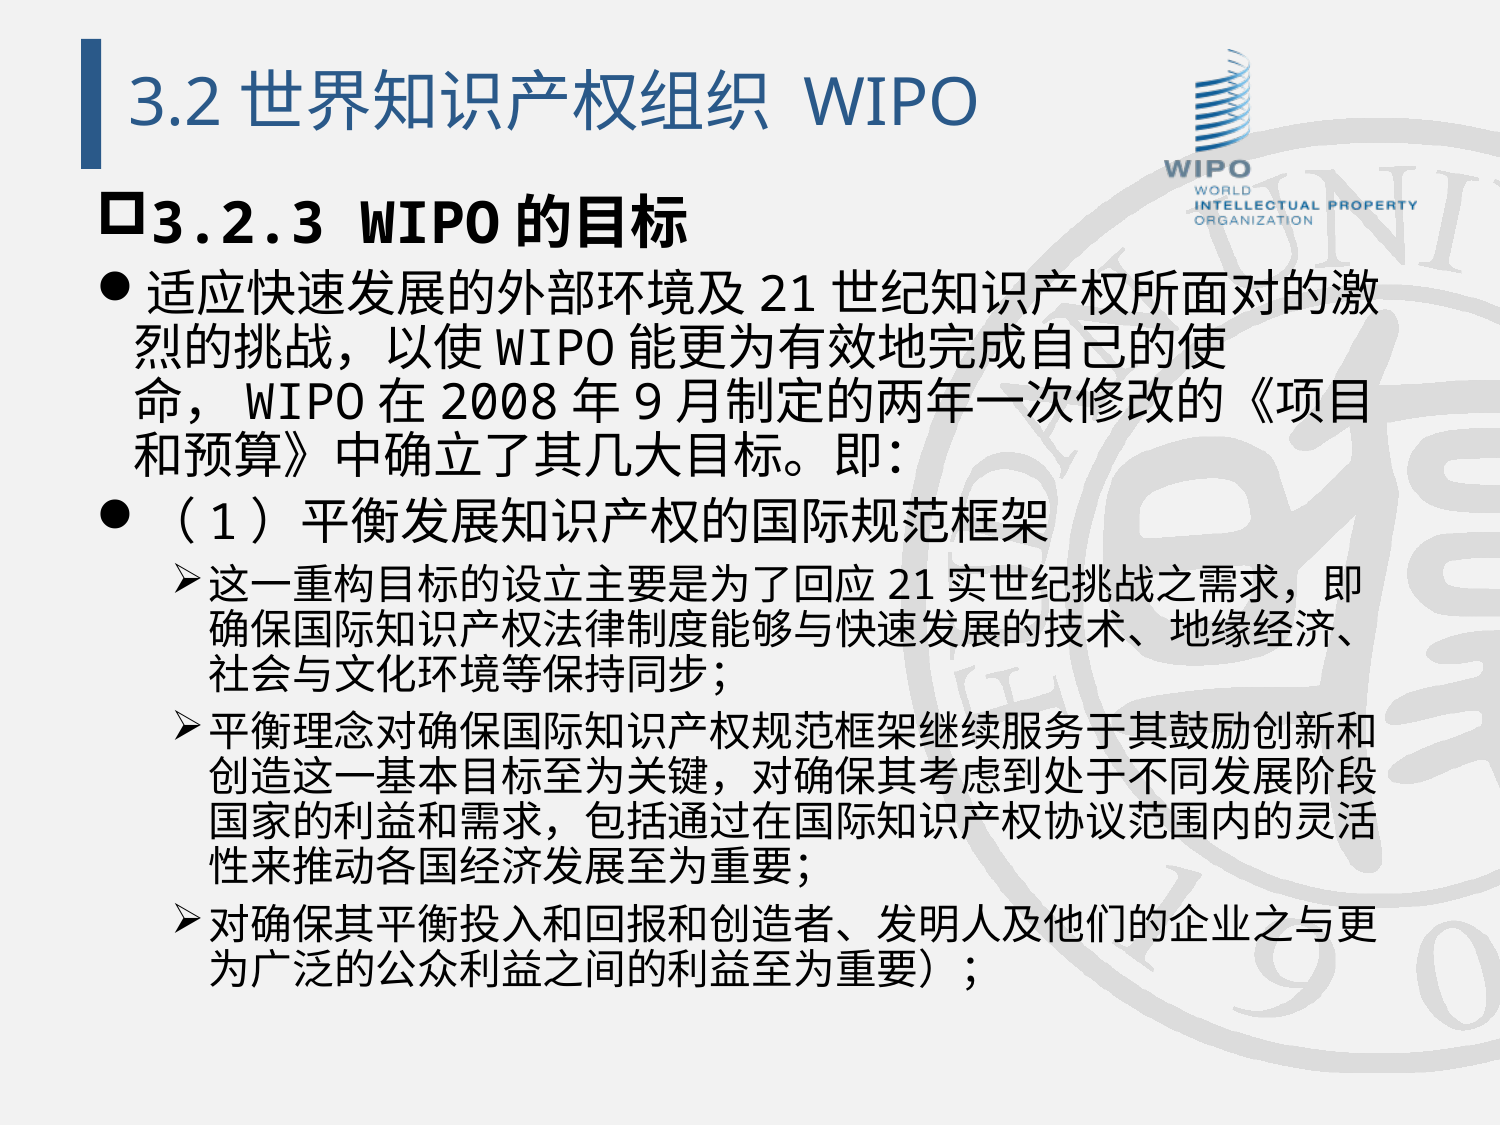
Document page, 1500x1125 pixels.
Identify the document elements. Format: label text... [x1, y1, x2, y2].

list 3.2.3 WIPO的目标 适应快速发展的外部环境及21世纪知识产权所面对的激烈的挑战，以使WIPO能更为有效地完成自己的使命，WIPO在2008年9月制定的两年一次修改的《项目和预算》中确立了其几大目标。即： （1）平衡发展知识产权的国际规范框架 这一重构目标的设立主要是为了回应21实世纪挑战之需求，即确保国际知识产权法律制度能够与快速发展的技术、地缘经济、社会与文化环境等保持同步； 平衡理念对确保国际知识产权规范框架继续服务于其鼓励创新和创造这一基本目标至为关键，对确保其考虑到处于不同发展阶段国家的利益和需求，包括通过在国际知识产权协议范围内的灵活性来推动各国经济发展至为重要； 对确保其平衡投入和回报和创造者、发明人及他们的企业之与更为广泛的公众利益之间的利益至为重要）； [81, 185, 1417, 1014]
title 3.2世界知识产权组织 WIPO [113, 49, 1164, 159]
picture [1164, 49, 1417, 225]
